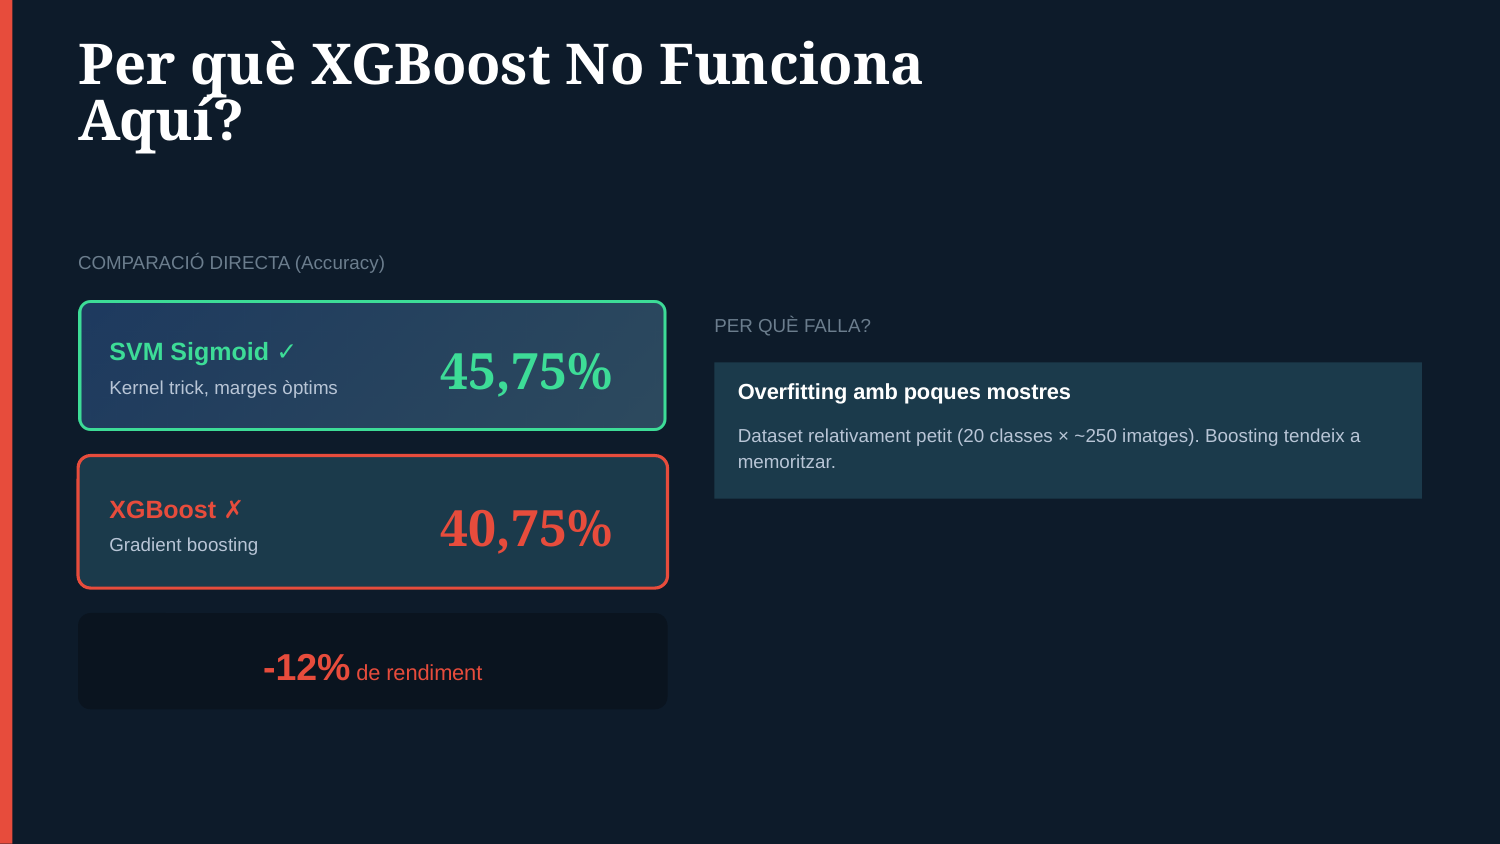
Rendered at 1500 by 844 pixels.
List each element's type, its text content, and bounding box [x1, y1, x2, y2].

text_box -12% de rendiment [94, 634, 652, 688]
text_box Per què XGBoost No Funciona Aquí? [78, 39, 995, 96]
text_box Dataset relativament petit (20 classes × ~250 imatges). Boosting tendeix a memoritzar. [738, 419, 1403, 473]
text_box Overfitting amb poques mostres [738, 372, 1403, 404]
text_box [78, 612, 668, 710]
text_box [78, 455, 668, 589]
text_box XGBoost ✗ [109, 488, 261, 523]
text_box Gradient boosting [109, 529, 261, 556]
text_box PER QUÈ FALLA? [714, 309, 1436, 336]
picture [78, 298, 668, 431]
text_box 40,75% [440, 486, 639, 557]
text_box [714, 362, 1422, 499]
text_box [0, 0, 13, 844]
text_box COMPARACIÓ DIRECTA (Accuracy) [78, 246, 680, 273]
